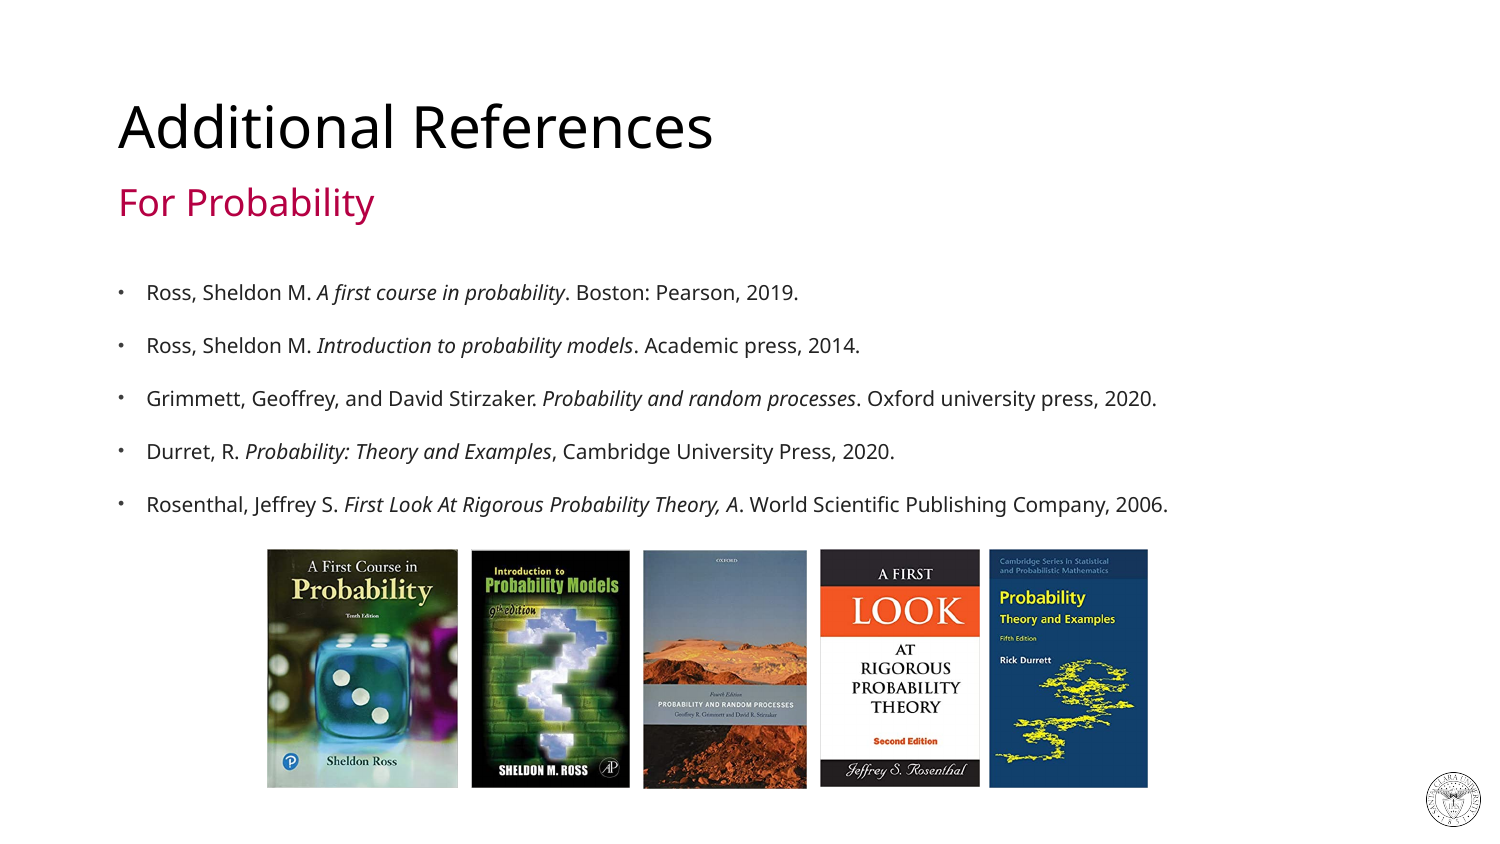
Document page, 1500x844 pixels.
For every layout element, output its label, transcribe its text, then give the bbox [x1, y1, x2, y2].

picture [471, 549, 630, 788]
picture [989, 549, 1148, 788]
picture [643, 550, 807, 789]
picture [820, 549, 980, 787]
title Additional References [103, 44, 1397, 169]
list Ross, Sheldon M. A first course in probability. Boston: Pearson, 2019. Ross, Sheldon M. Introduction to probability models. Academic press, 2014. Grimmett, Geoffrey, and David Stirzaker. Probability and random processes. Oxford university press, 2020. Durret, R. Probability: Theory and Examples, Cambridge University Press, 2020. Rosenthal, Jeffrey S. First Look At Rigorous Probability Theory, A. World Scientific Publishing Company, 2006. [103, 259, 1397, 760]
picture [267, 549, 458, 788]
list For Probability [103, 176, 764, 243]
picture [1426, 772, 1481, 827]
